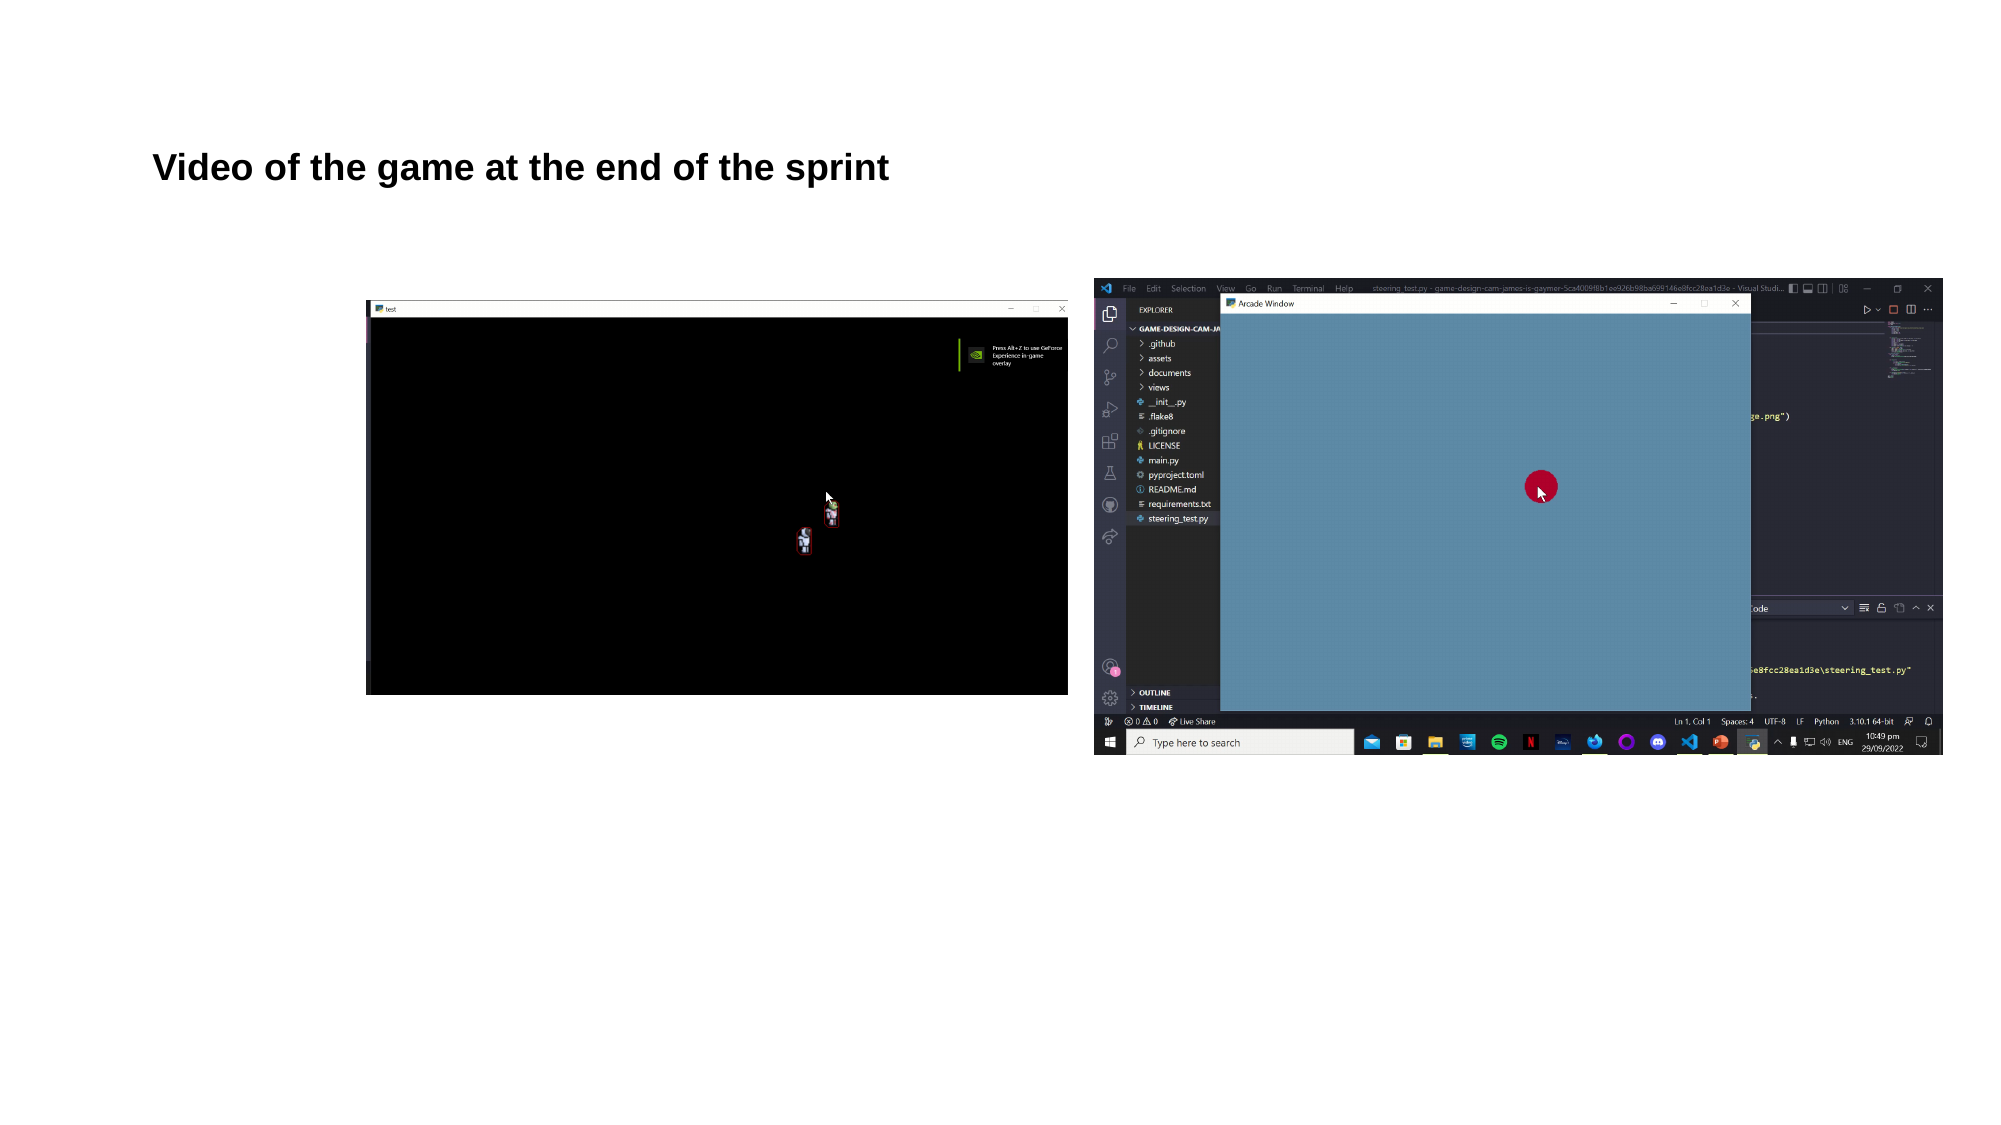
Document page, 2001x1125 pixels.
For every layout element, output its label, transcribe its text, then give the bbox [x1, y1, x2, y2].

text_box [1093, 277, 1944, 756]
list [365, 299, 1069, 695]
title Video of the game at the end of the sprint [137, 59, 1863, 278]
